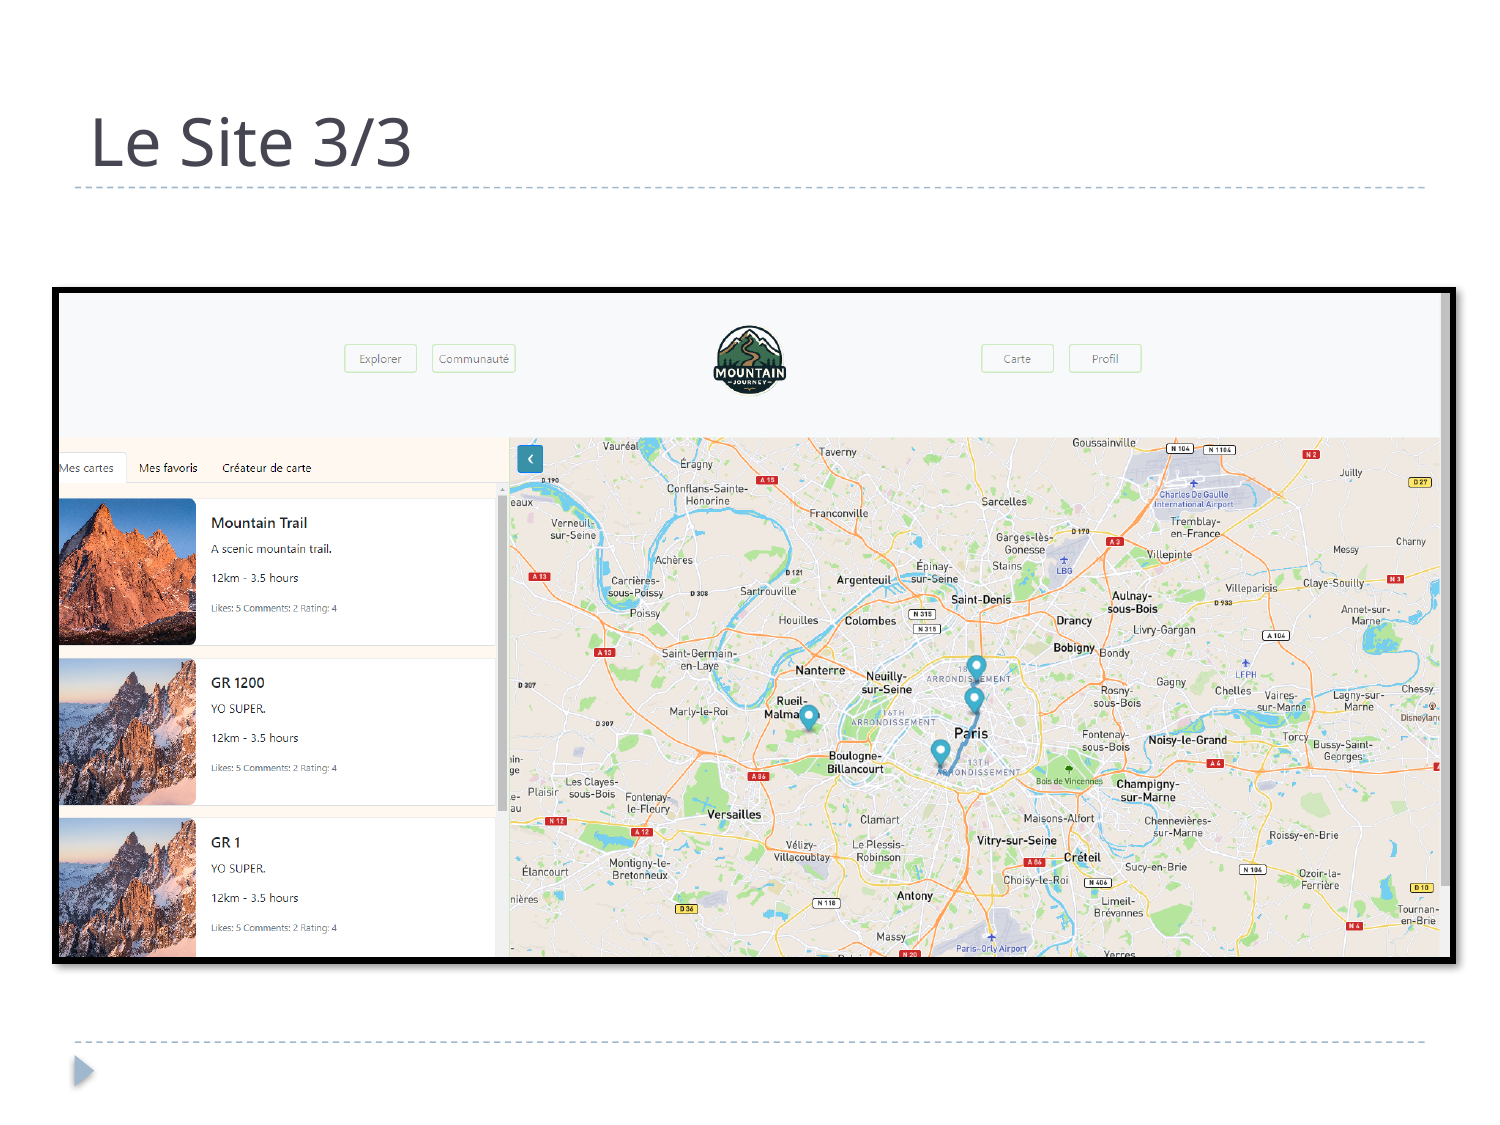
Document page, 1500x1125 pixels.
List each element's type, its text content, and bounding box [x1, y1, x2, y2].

title Le Site 3/3 [75, 24, 1425, 188]
picture [58, 292, 1450, 958]
